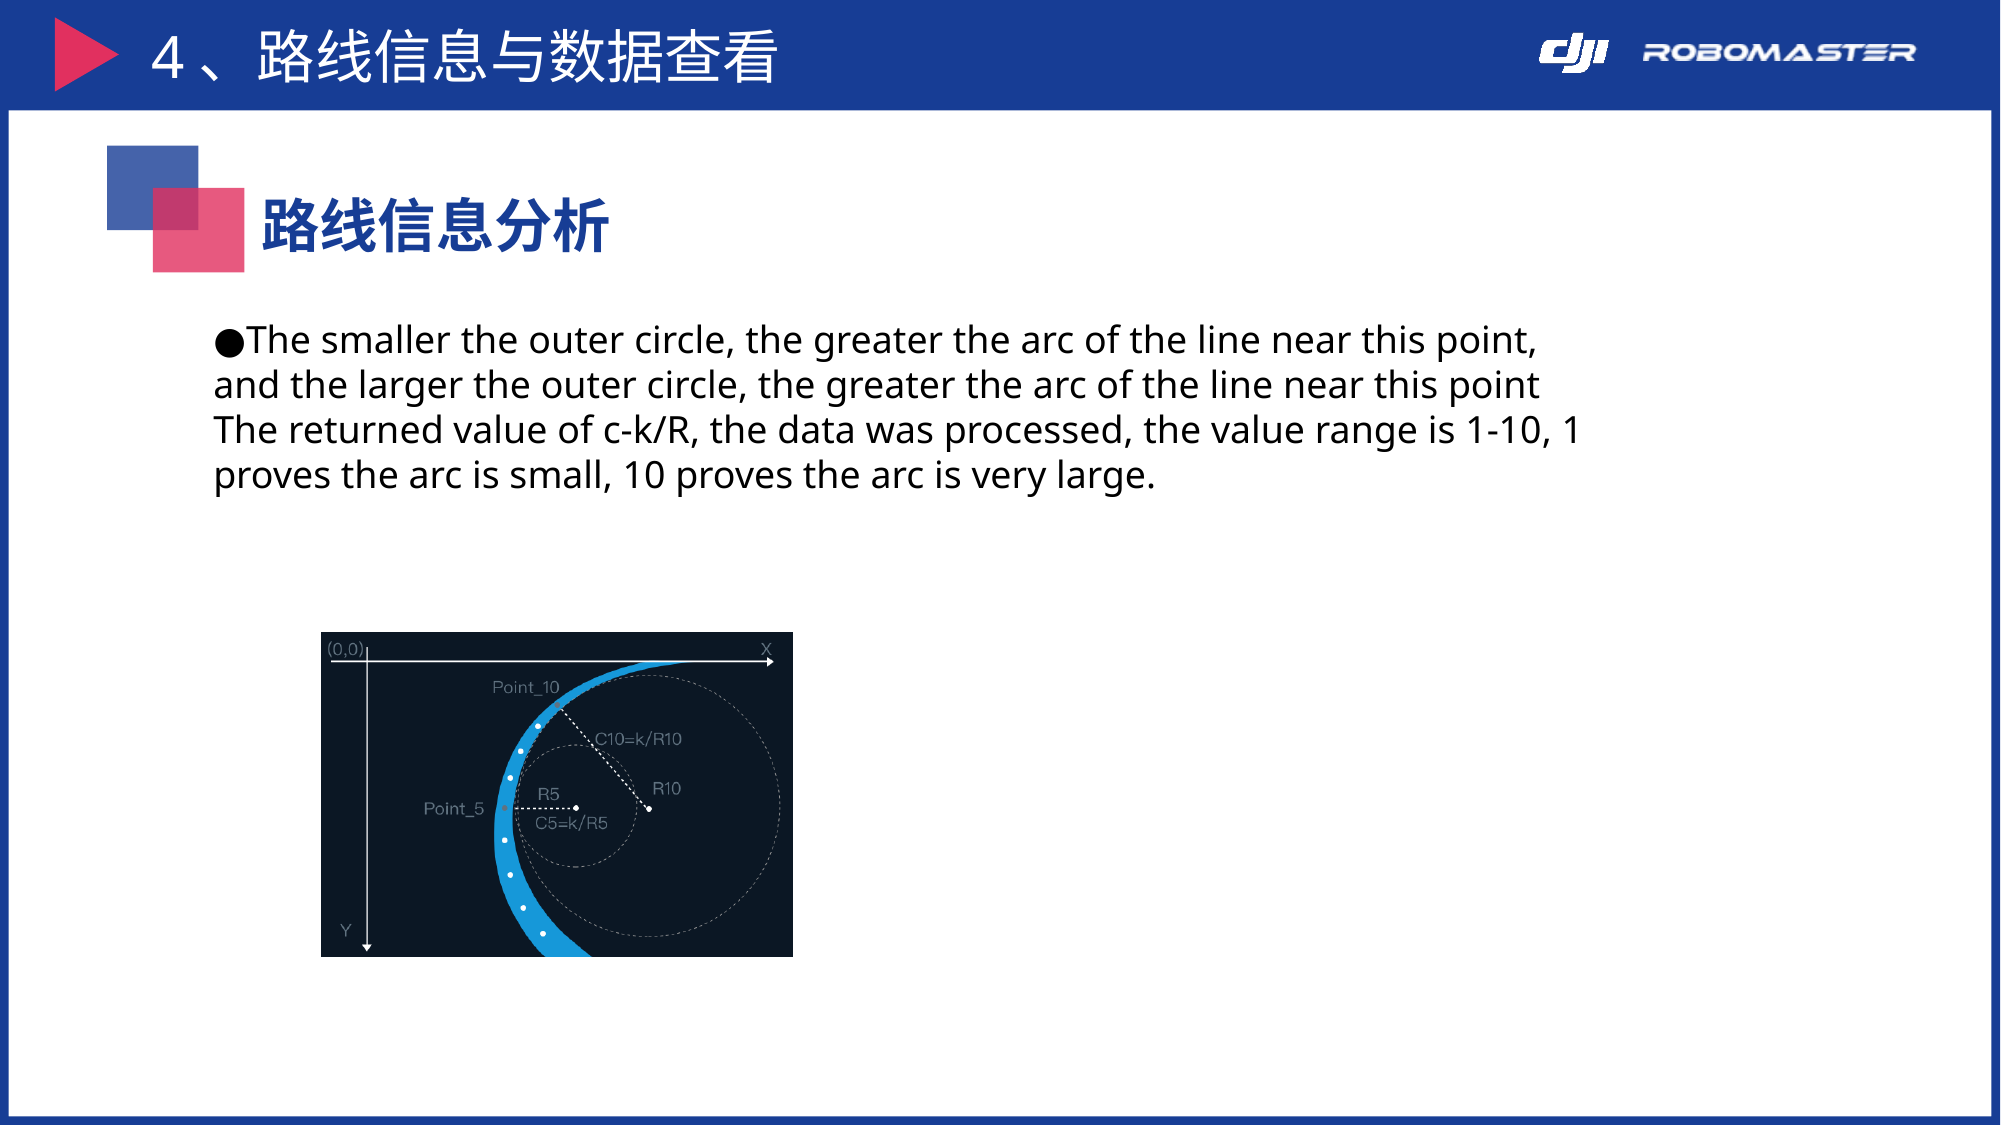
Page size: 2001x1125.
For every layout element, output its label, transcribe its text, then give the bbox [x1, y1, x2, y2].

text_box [107, 145, 628, 273]
list 4、路线信息与数据查看 [136, 0, 1935, 111]
text_box ●The smaller the outer circle, the greater the arc of the line near this point, and the larger the outer circle, the greater the arc of the line near this point The returned value of c-k/R, the data was processed, the value range is 1-10, 1 proves the arc is small, 10 proves the arc is very large. [198, 308, 1622, 571]
picture [321, 632, 793, 957]
